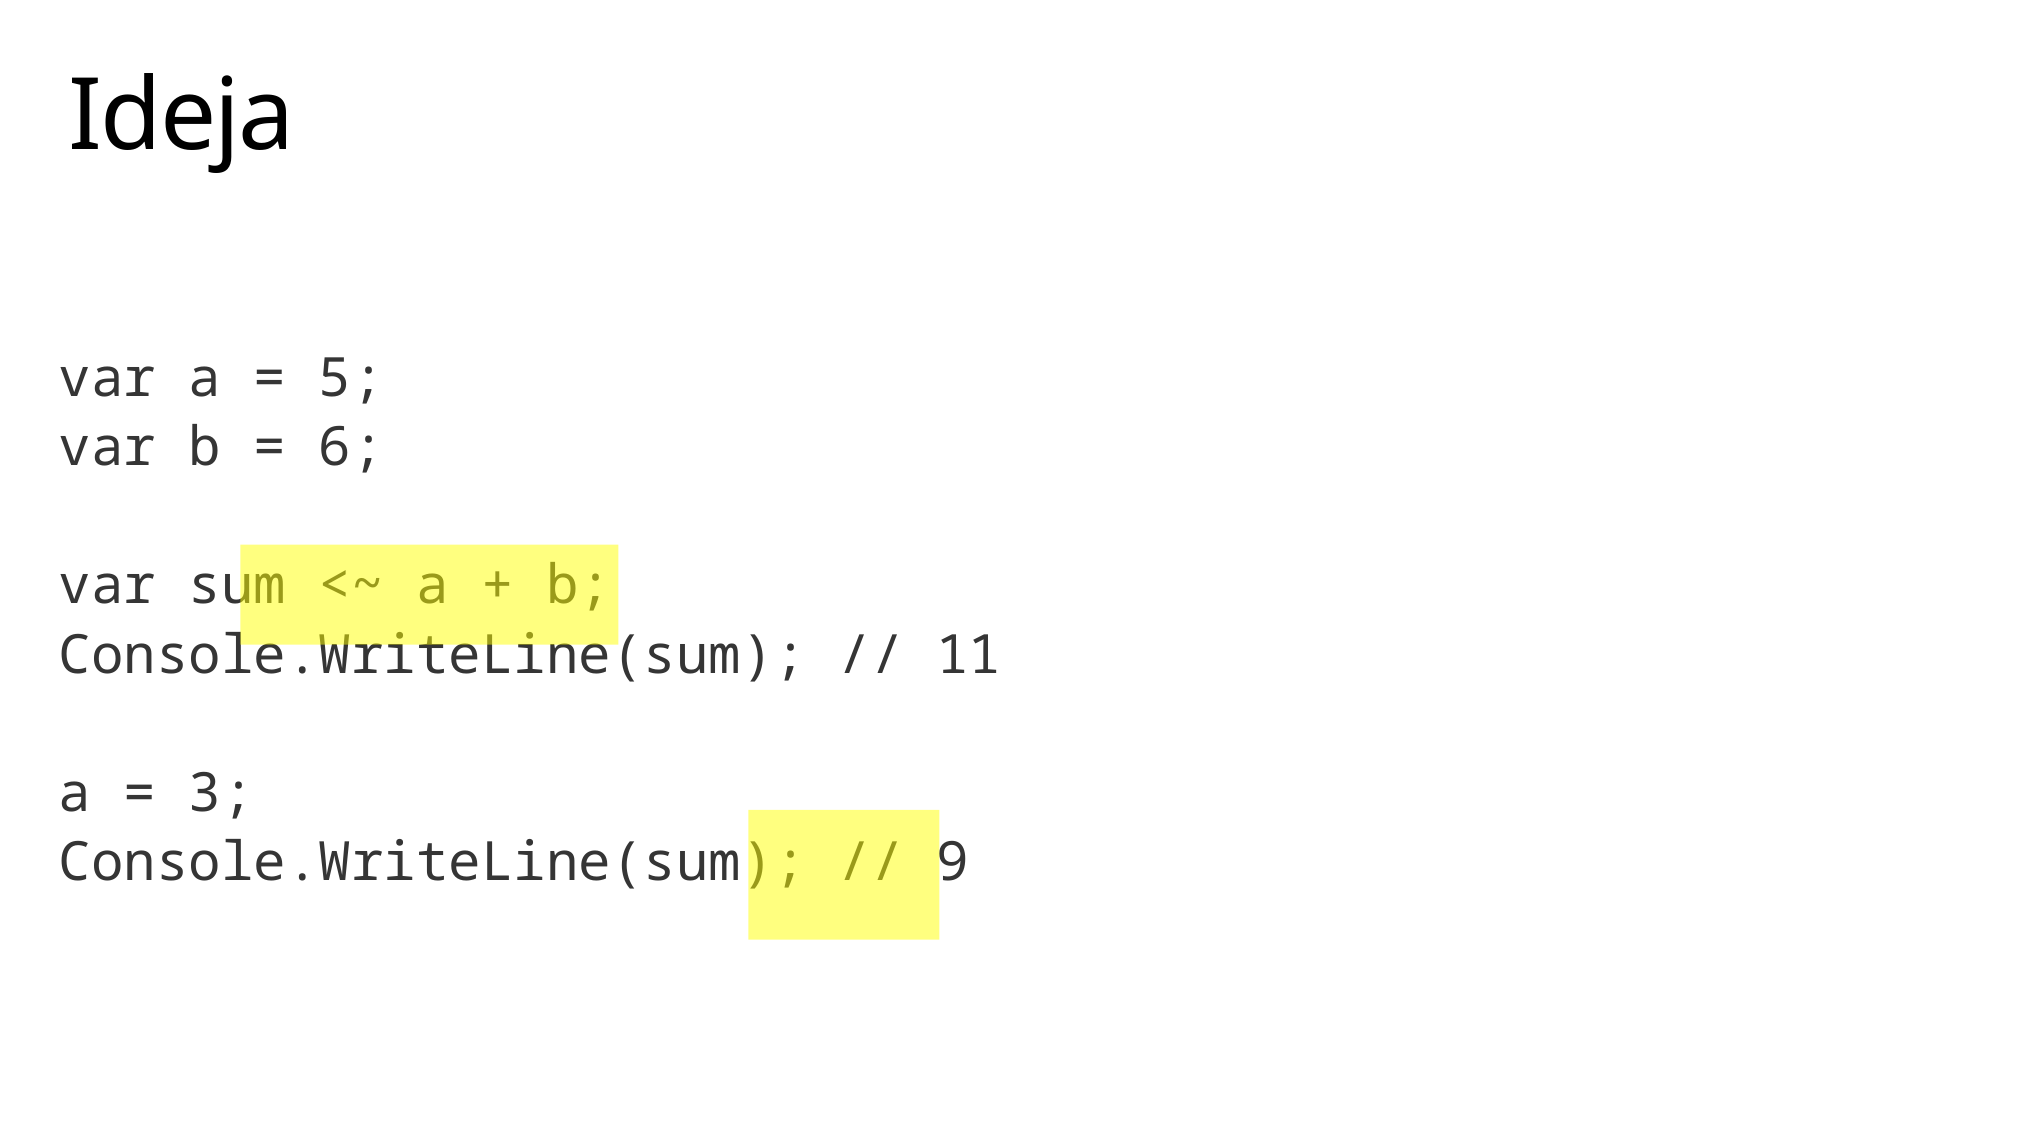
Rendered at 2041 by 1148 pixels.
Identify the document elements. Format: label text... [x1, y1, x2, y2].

text_box [240, 544, 619, 645]
text_box [748, 809, 940, 941]
title Ideja [45, 48, 1996, 199]
text_box var a = 5; var b = 6; var sum <~ a + b; Console.WriteLine(sum); // 11 a = 3; Console.WriteLine(sum); // 9 [44, 341, 1515, 999]
